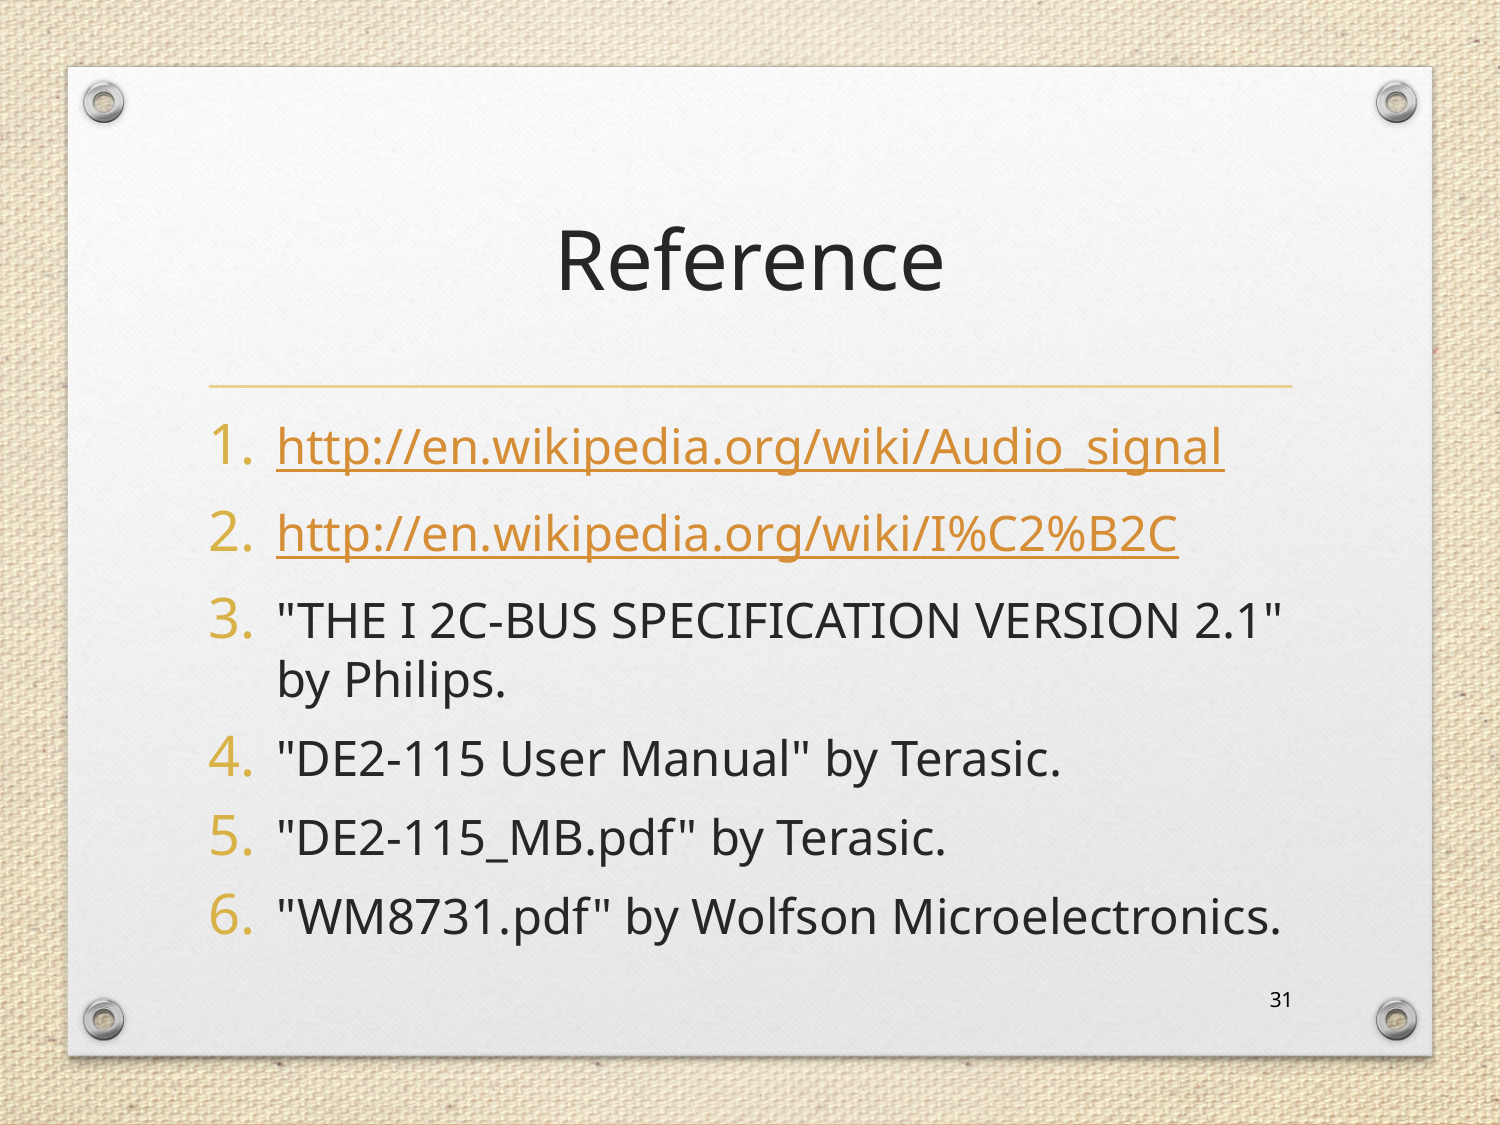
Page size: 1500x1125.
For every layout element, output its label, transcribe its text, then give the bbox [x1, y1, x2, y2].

list http://en.wikipedia.org/wiki/Audio_signal http://en.wikipedia.org/wiki/I%C2%B2C "THE I 2C-BUS SPECIFICATION VERSION 2.1" by Philips. "DE2-115 User Manual" by Terasic. "DE2-115_MB.pdf" by Terasic. "WM8731.pdf" by Wolfson Microelectronics. [193, 408, 1309, 974]
title Reference [193, 150, 1309, 365]
slide_number 31 [1243, 977, 1309, 1024]
picture [0, 0, 1500, 1125]
